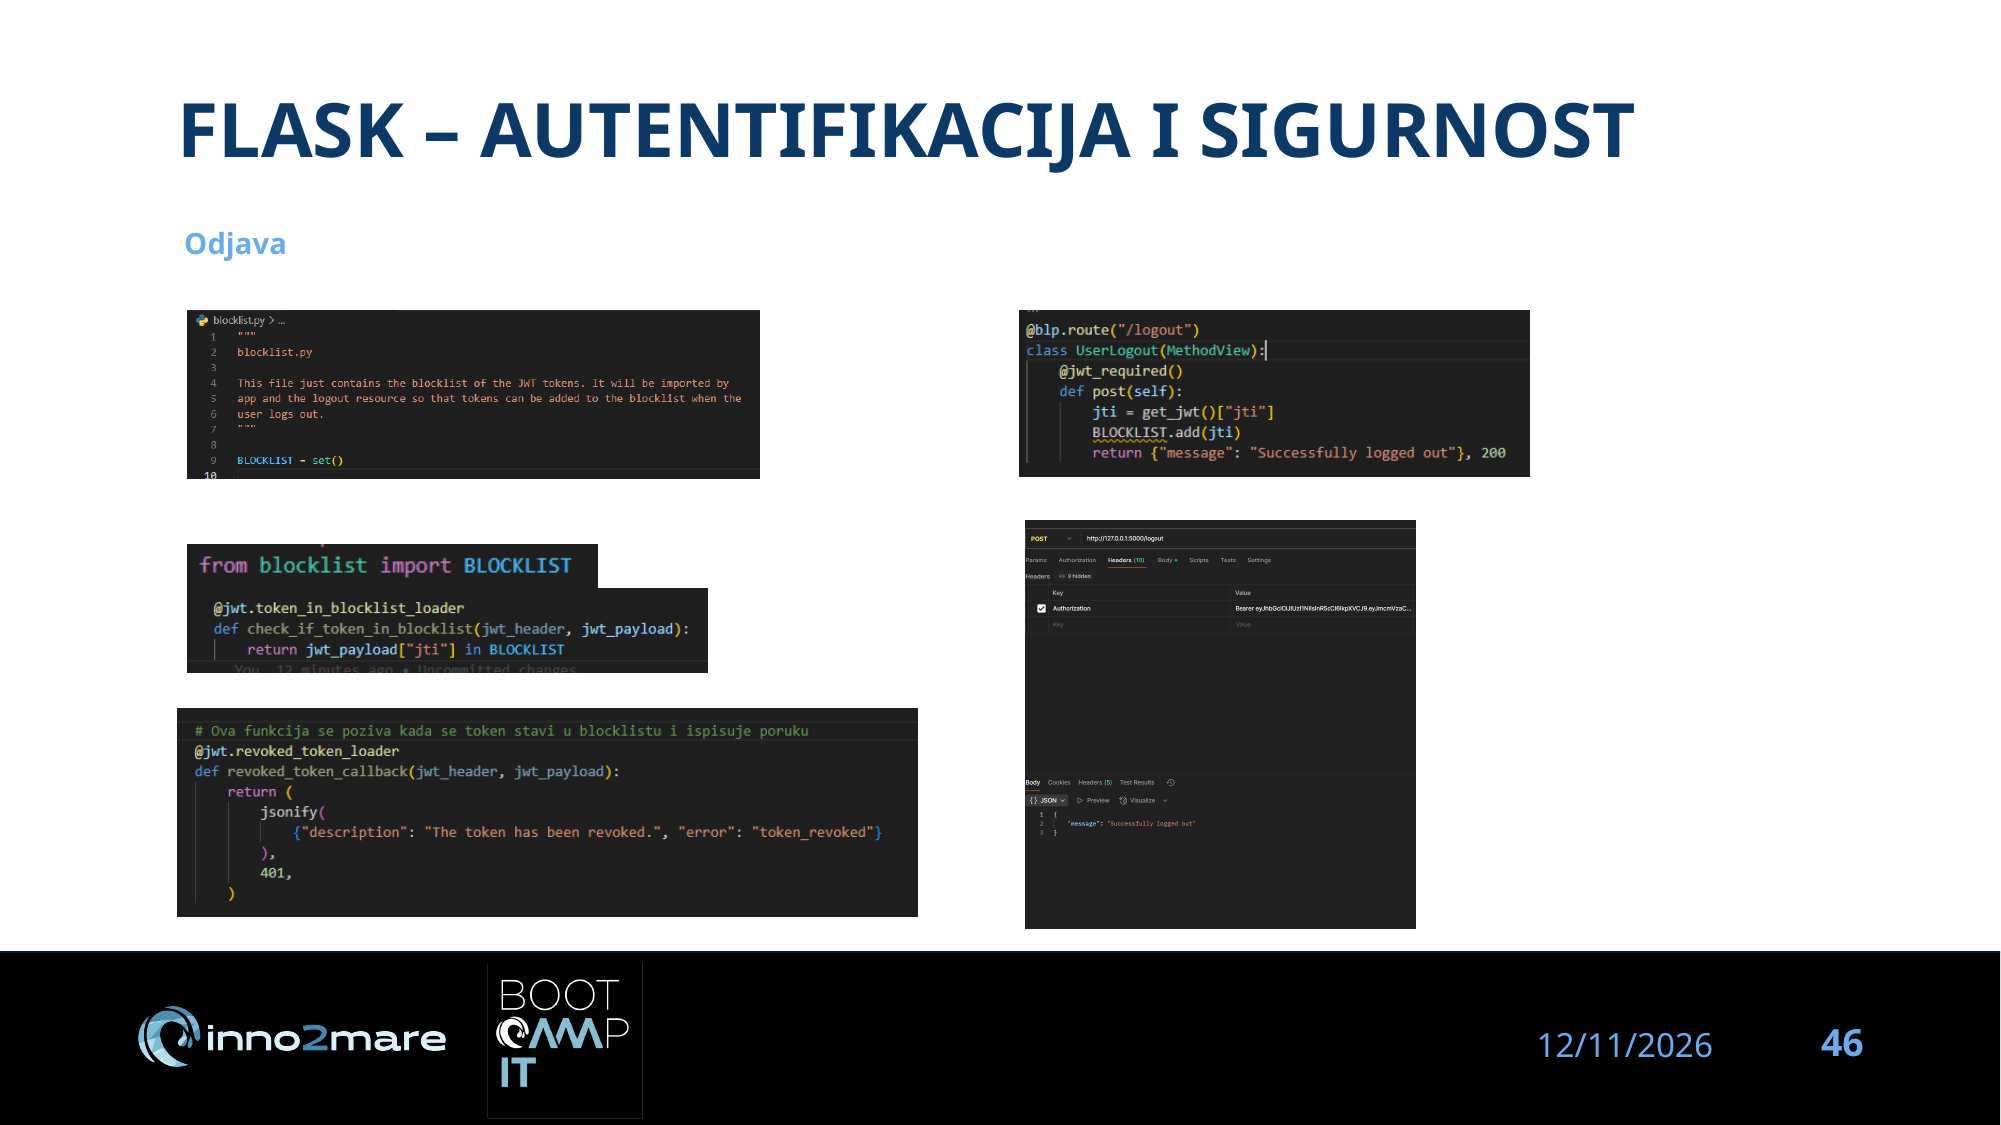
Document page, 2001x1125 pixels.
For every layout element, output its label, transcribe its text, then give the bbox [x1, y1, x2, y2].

picture [138, 957, 690, 1124]
picture [1019, 310, 1530, 477]
picture [1024, 520, 1416, 929]
picture [177, 708, 918, 917]
text_box Odjava [166, 222, 491, 275]
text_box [187, 544, 708, 673]
picture [186, 310, 760, 479]
text_box FLASK – Autentifikacija i sigurnost [162, 62, 1888, 203]
